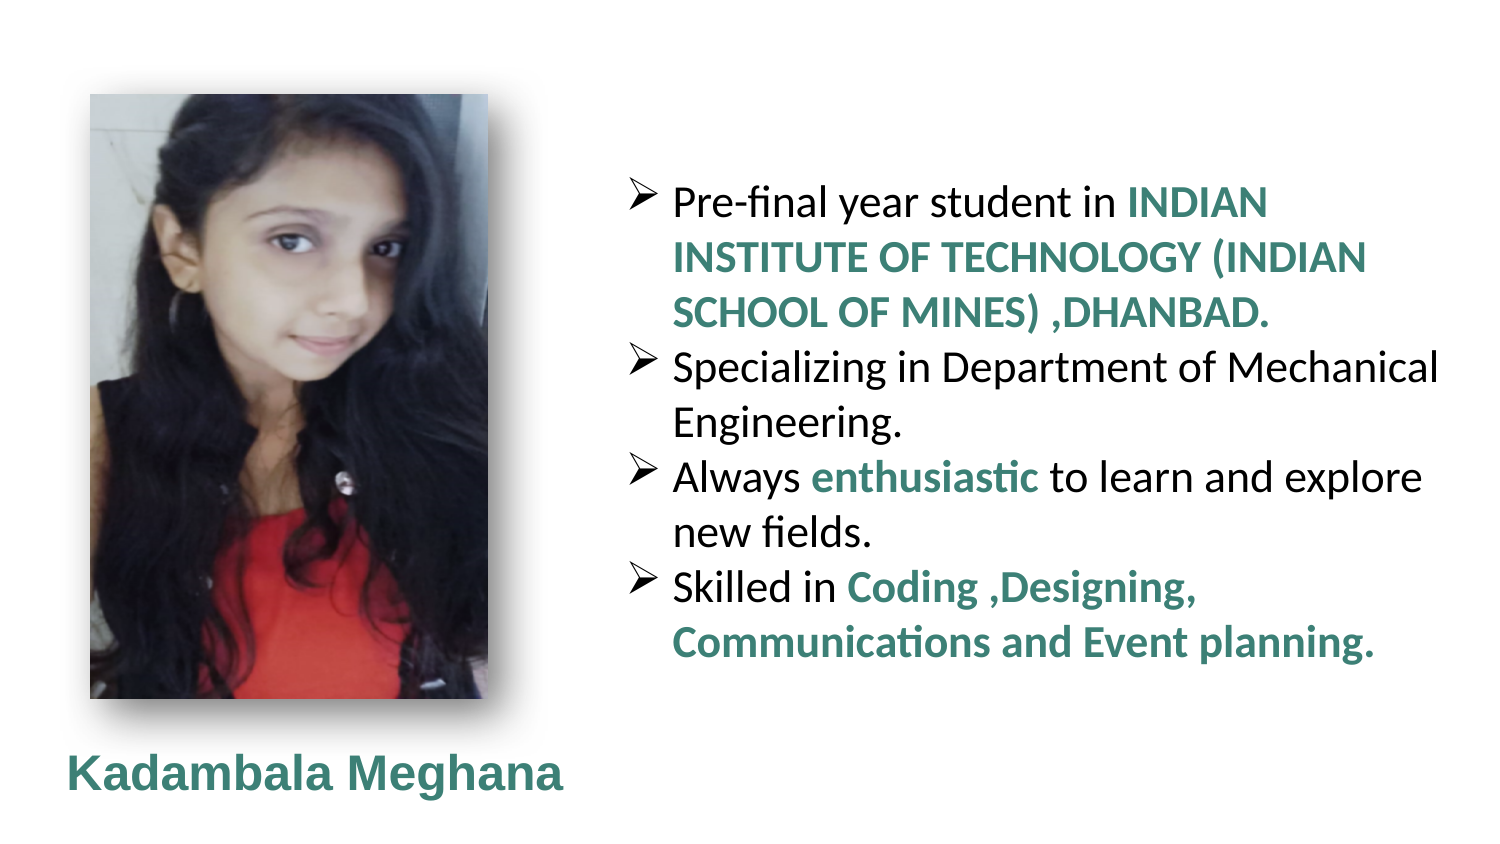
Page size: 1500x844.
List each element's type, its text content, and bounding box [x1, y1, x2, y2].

picture [89, 94, 488, 700]
text_box Kadambala Meghana [51, 733, 579, 809]
text_box Pre-final year student in INDIAN INSTITUTE OF TECHNOLOGY (INDIAN SCHOOL OF MINES) ,DHANBAD. Specializing in Department of Mechanical Engineering. Always enthusiastic to learn and explore new fields. Skilled in Coding ,Designing, Communications and Event planning. [610, 164, 1458, 674]
